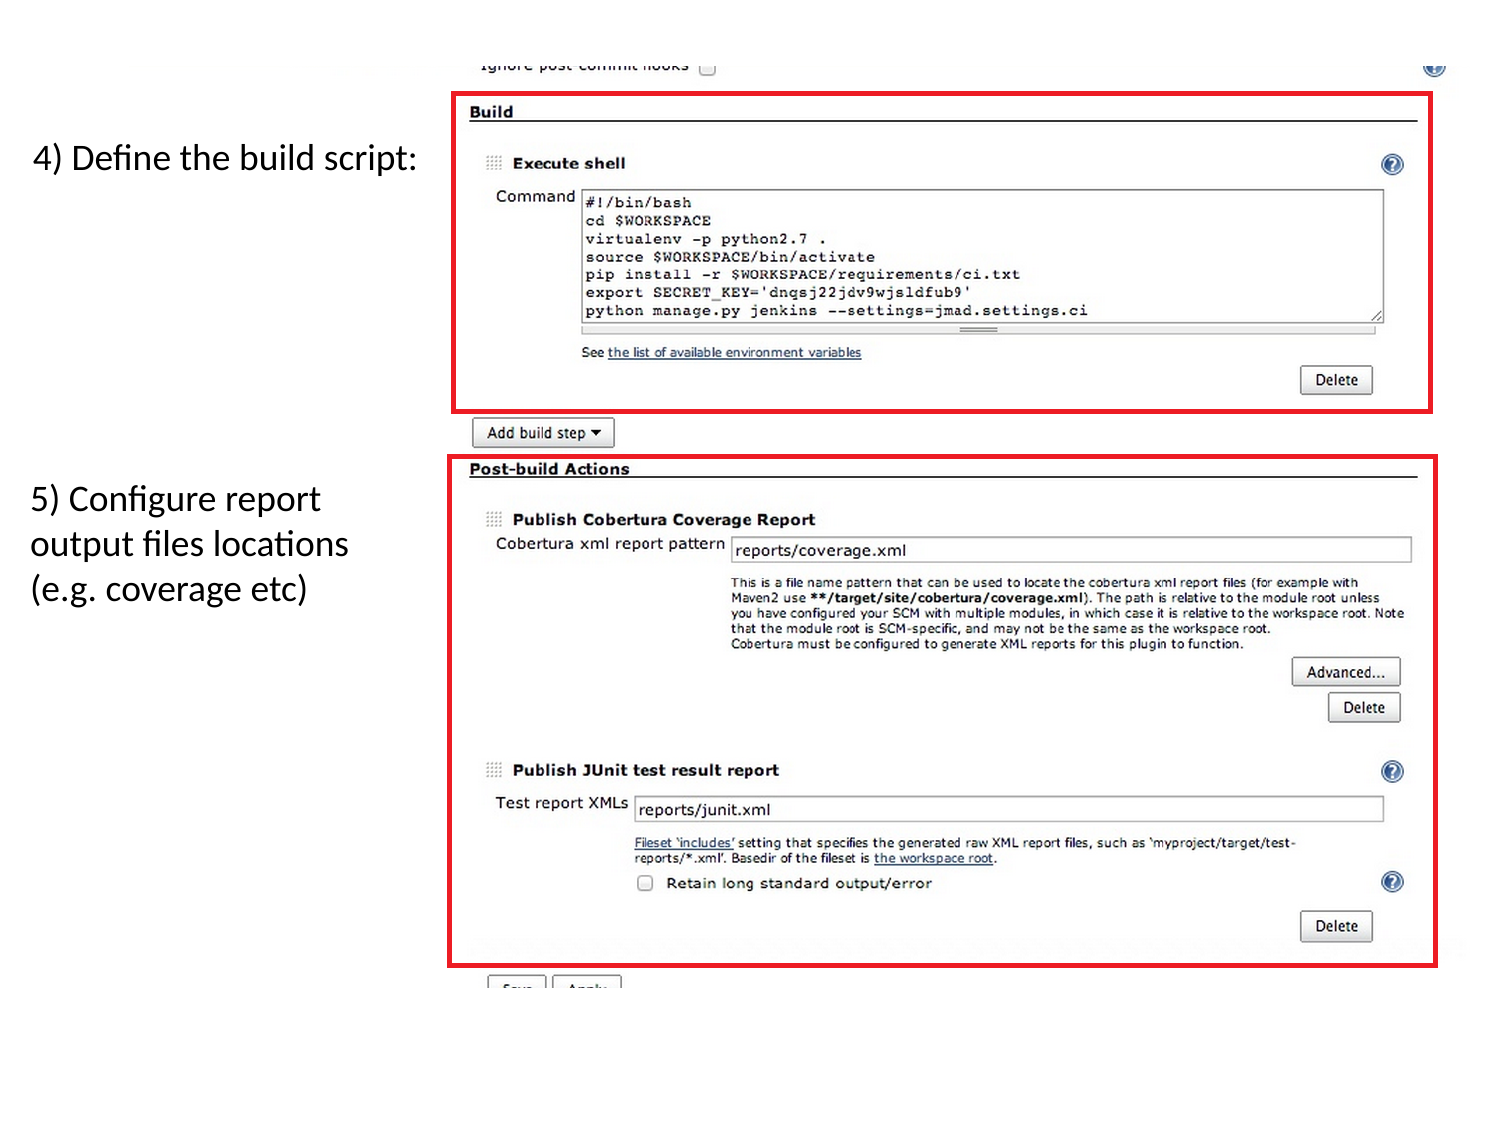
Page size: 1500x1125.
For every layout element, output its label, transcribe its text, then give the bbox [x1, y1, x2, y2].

picture [129, 66, 1473, 988]
text_box 5) Configure report output files locations (e.g. coverage etc) [15, 466, 124, 617]
text_box 4) Define the build script: [18, 125, 124, 186]
